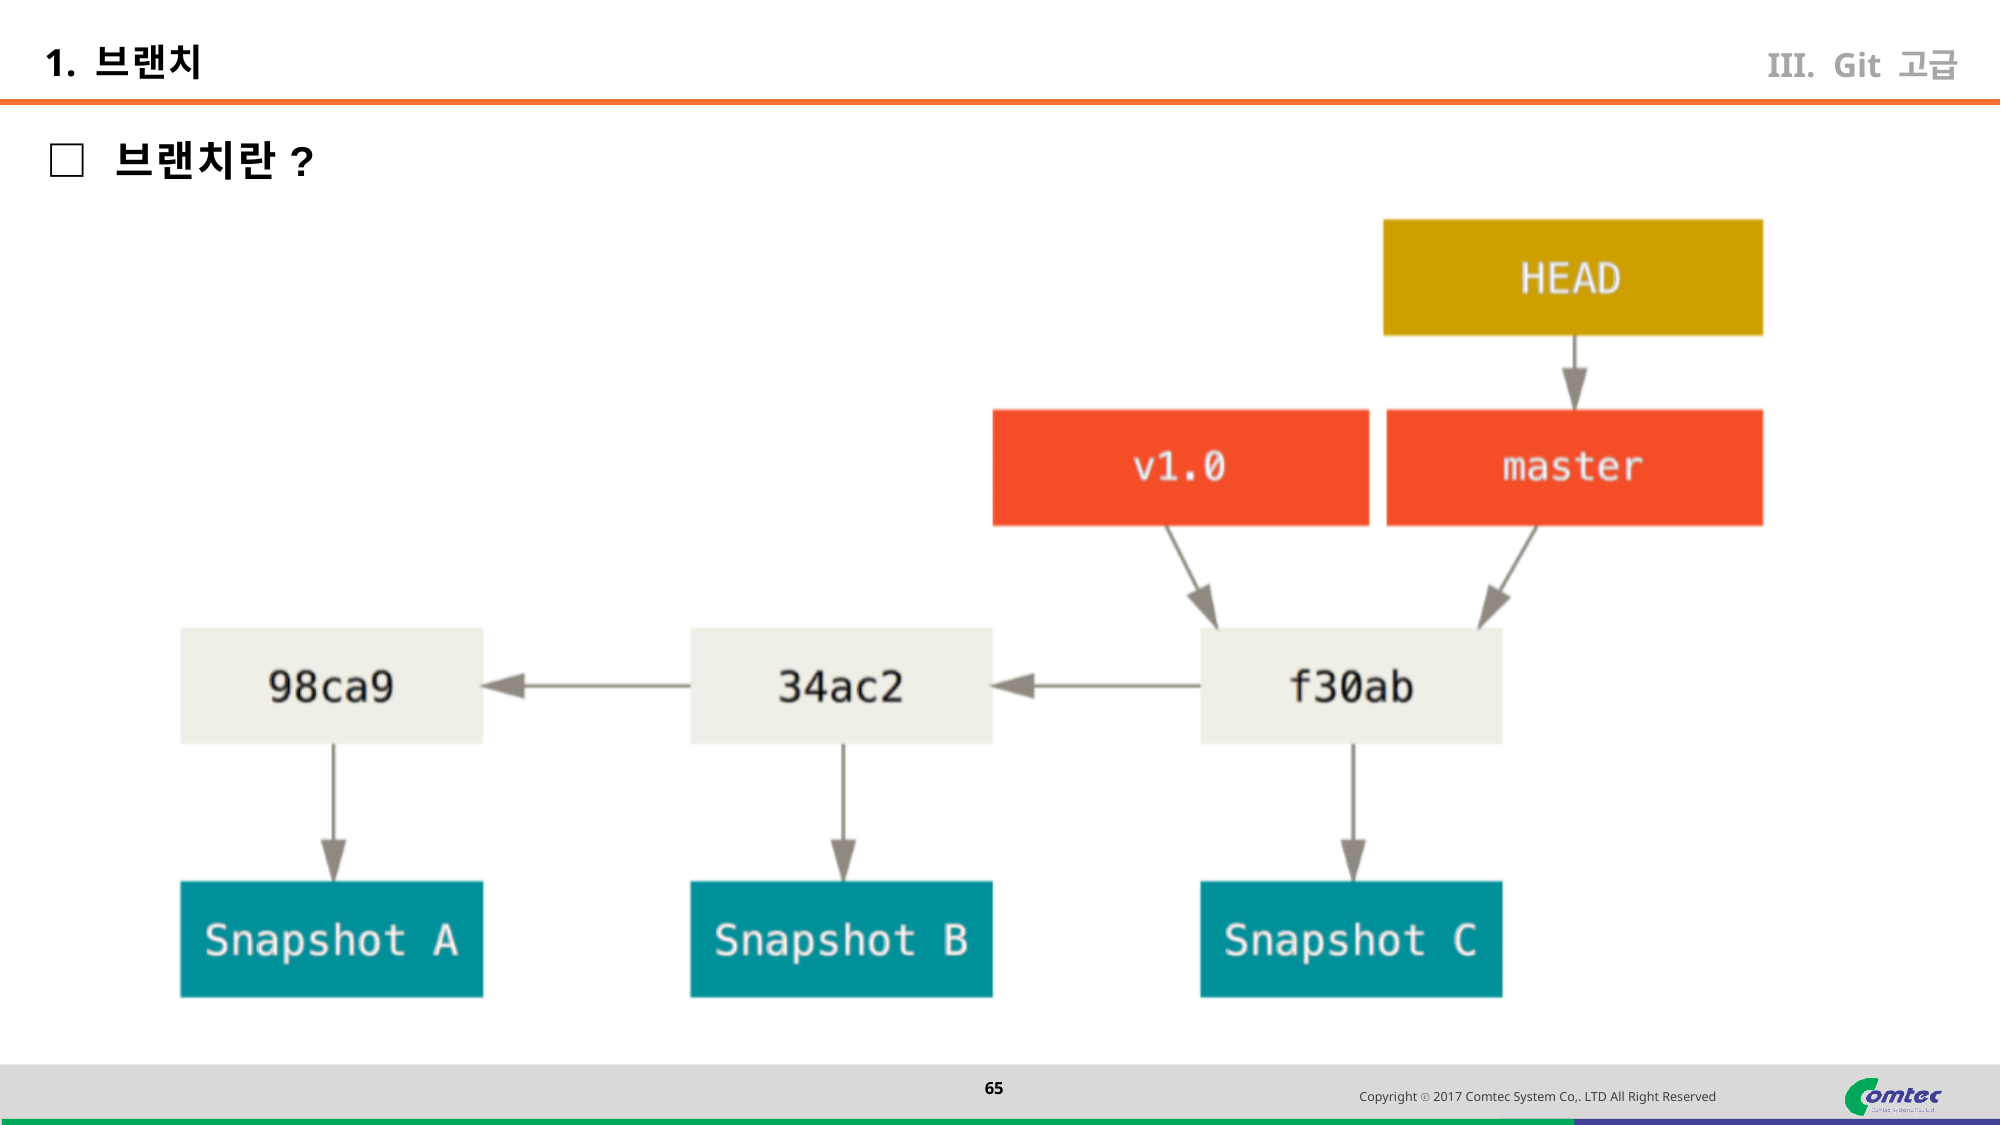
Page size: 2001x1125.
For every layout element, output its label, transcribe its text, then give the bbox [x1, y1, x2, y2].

text_box □ 브랜치란? [44, 132, 370, 185]
list Git 고급 [1158, 28, 1960, 92]
picture [1842, 1074, 1944, 1118]
list 1. 브랜치 [44, 28, 1149, 92]
picture [151, 206, 1776, 1017]
